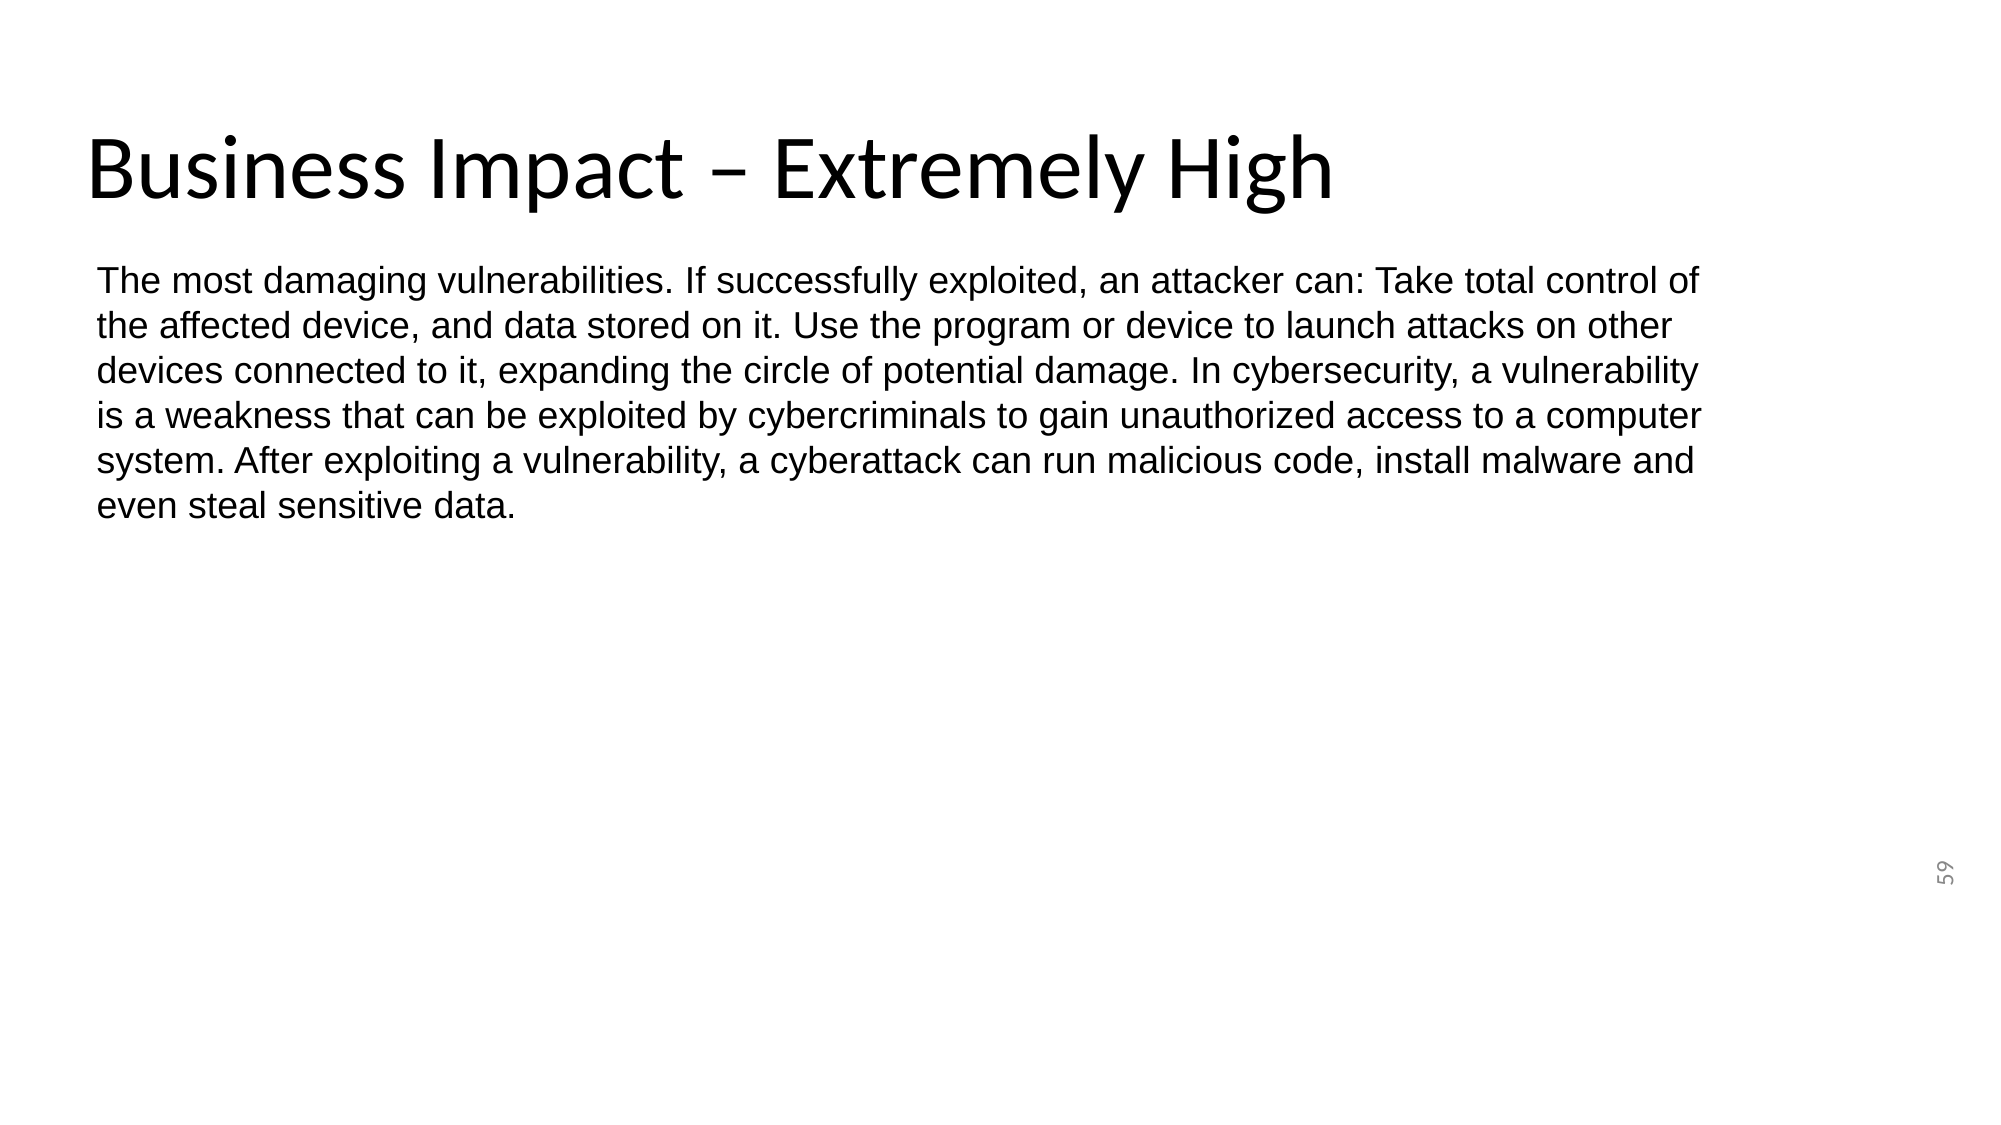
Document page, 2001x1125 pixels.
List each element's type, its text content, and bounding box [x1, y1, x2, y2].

slide_number 59 [1906, 846, 1981, 1062]
title Business Impact – Extremely High [71, 90, 1380, 247]
text_box The most damaging vulnerabilities. If successfully exploited, an attacker can: Take total control of the affected device, and data stored on it. Use the program or device to launch attacks on other devices connected to it, expanding the circle of potential damage. In cybersecurity, a vulnerability is a weakness that can be exploited by cybercriminals to gain unauthorized access to a computer system. After exploiting a vulnerability, a cyberattack can run malicious code, install malware and even steal sensitive data. [89, 249, 1744, 536]
